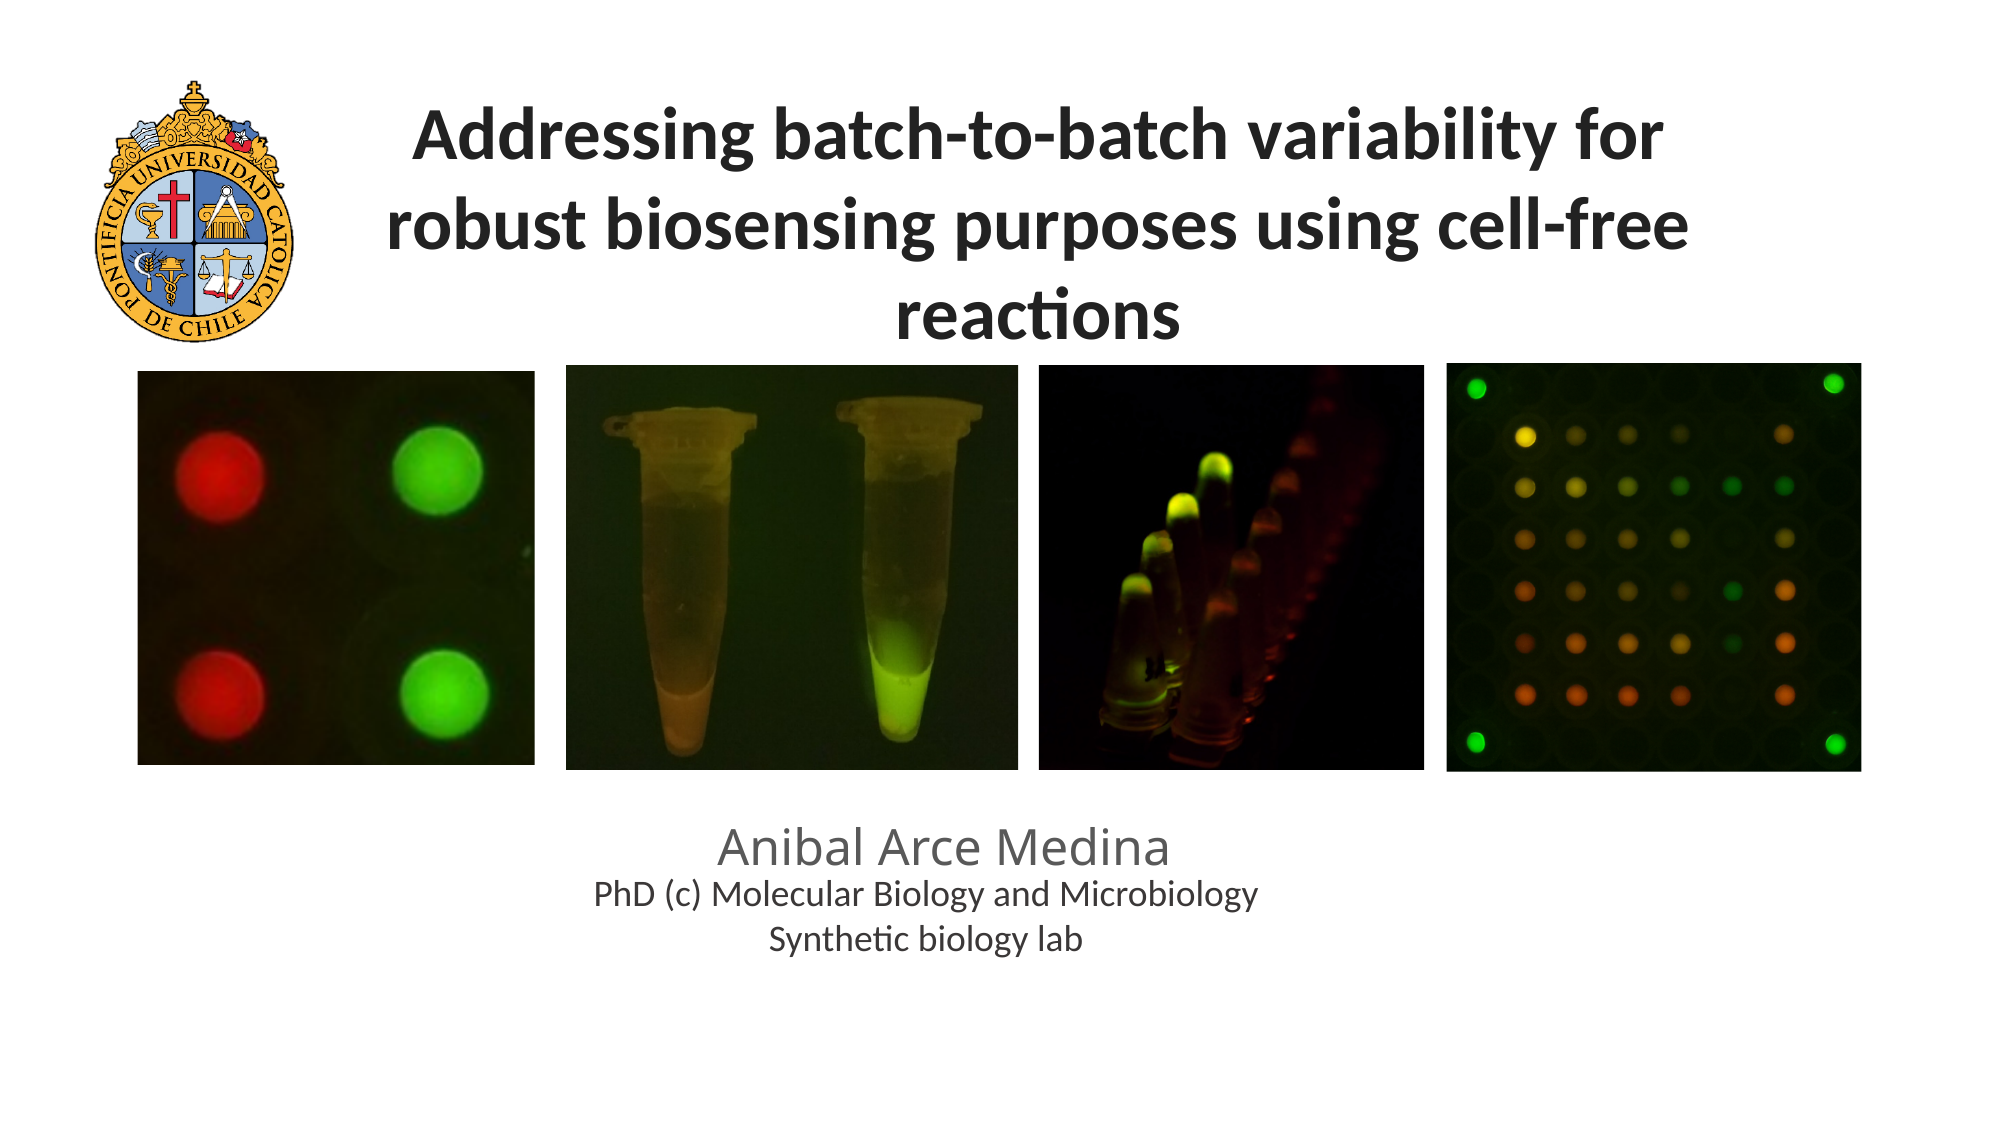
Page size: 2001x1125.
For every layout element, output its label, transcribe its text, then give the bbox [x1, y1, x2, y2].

text_box PhD (c) Molecular Biology and Microbiology Synthetic biology lab [405, 861, 1447, 967]
picture [58, 75, 330, 347]
subtitle Anibal Arce Medina [194, 814, 1695, 901]
text_box Addressing batch-to-batch variability for robust biosensing purposes using cell-free reactions [288, 77, 1789, 363]
picture [1038, 365, 1425, 770]
picture [566, 341, 1019, 794]
picture [1446, 363, 1862, 772]
picture [137, 371, 535, 765]
